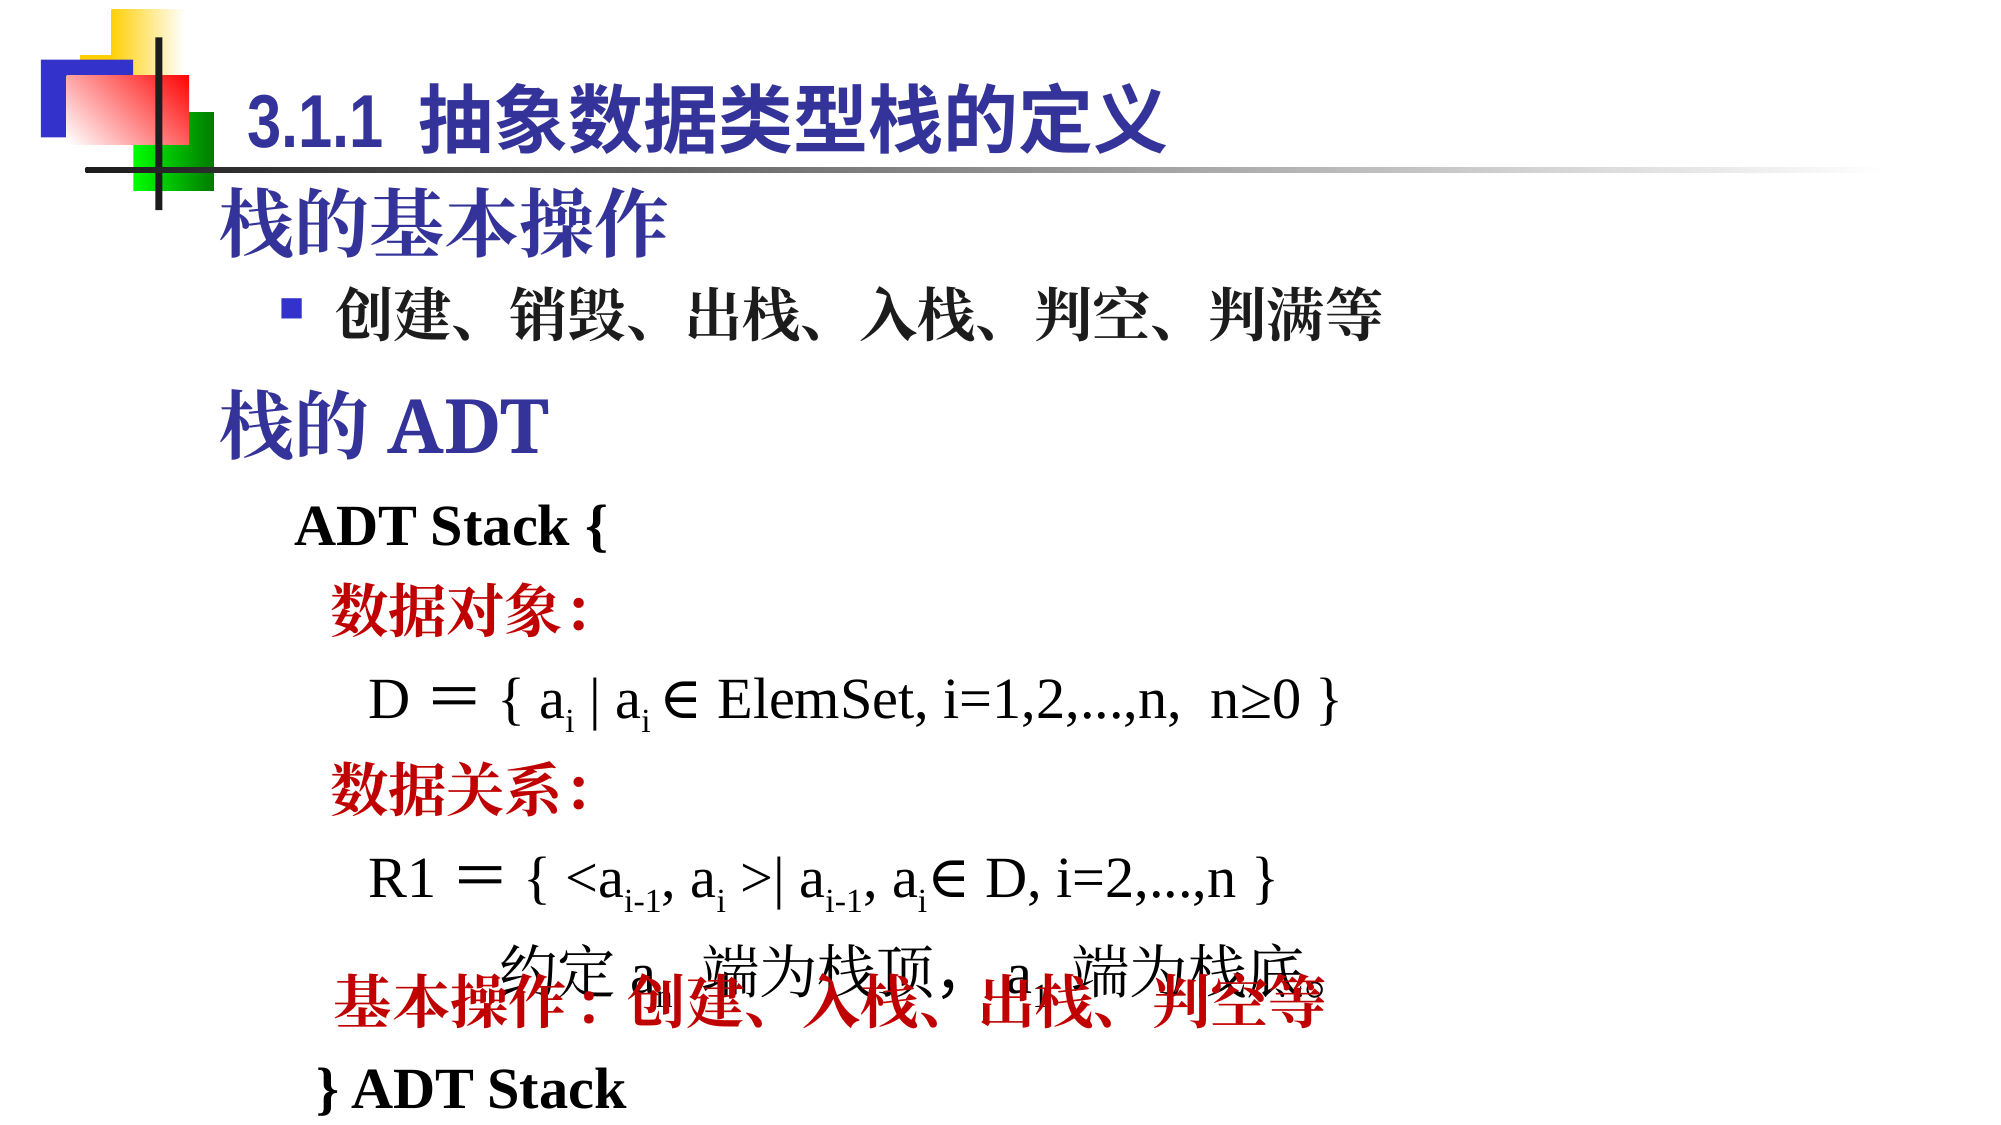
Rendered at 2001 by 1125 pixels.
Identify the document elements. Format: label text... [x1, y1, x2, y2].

text_box ADT Stack { 数据对象： D＝{ ai | ai ∈ElemSet, i=1,2,...,n, n≥0 } 数据关系： R1＝{ <ai-1, ai >| ai-1, ai∈D, i=2,...,n } 约定an 端为栈顶，a1 端为栈底。 [223, 444, 1404, 1022]
text_box 基本操作: 创建、入栈、出栈、判空等 [319, 958, 1423, 1043]
text_box 3.1.1 抽象数据类型栈的定义 [232, 65, 1478, 168]
text_box 栈的基本操作 创建、销毁、出栈、入栈、判空、判满等 栈的ADT [205, 168, 1864, 941]
text_box } ADT Stack [283, 1026, 642, 1125]
